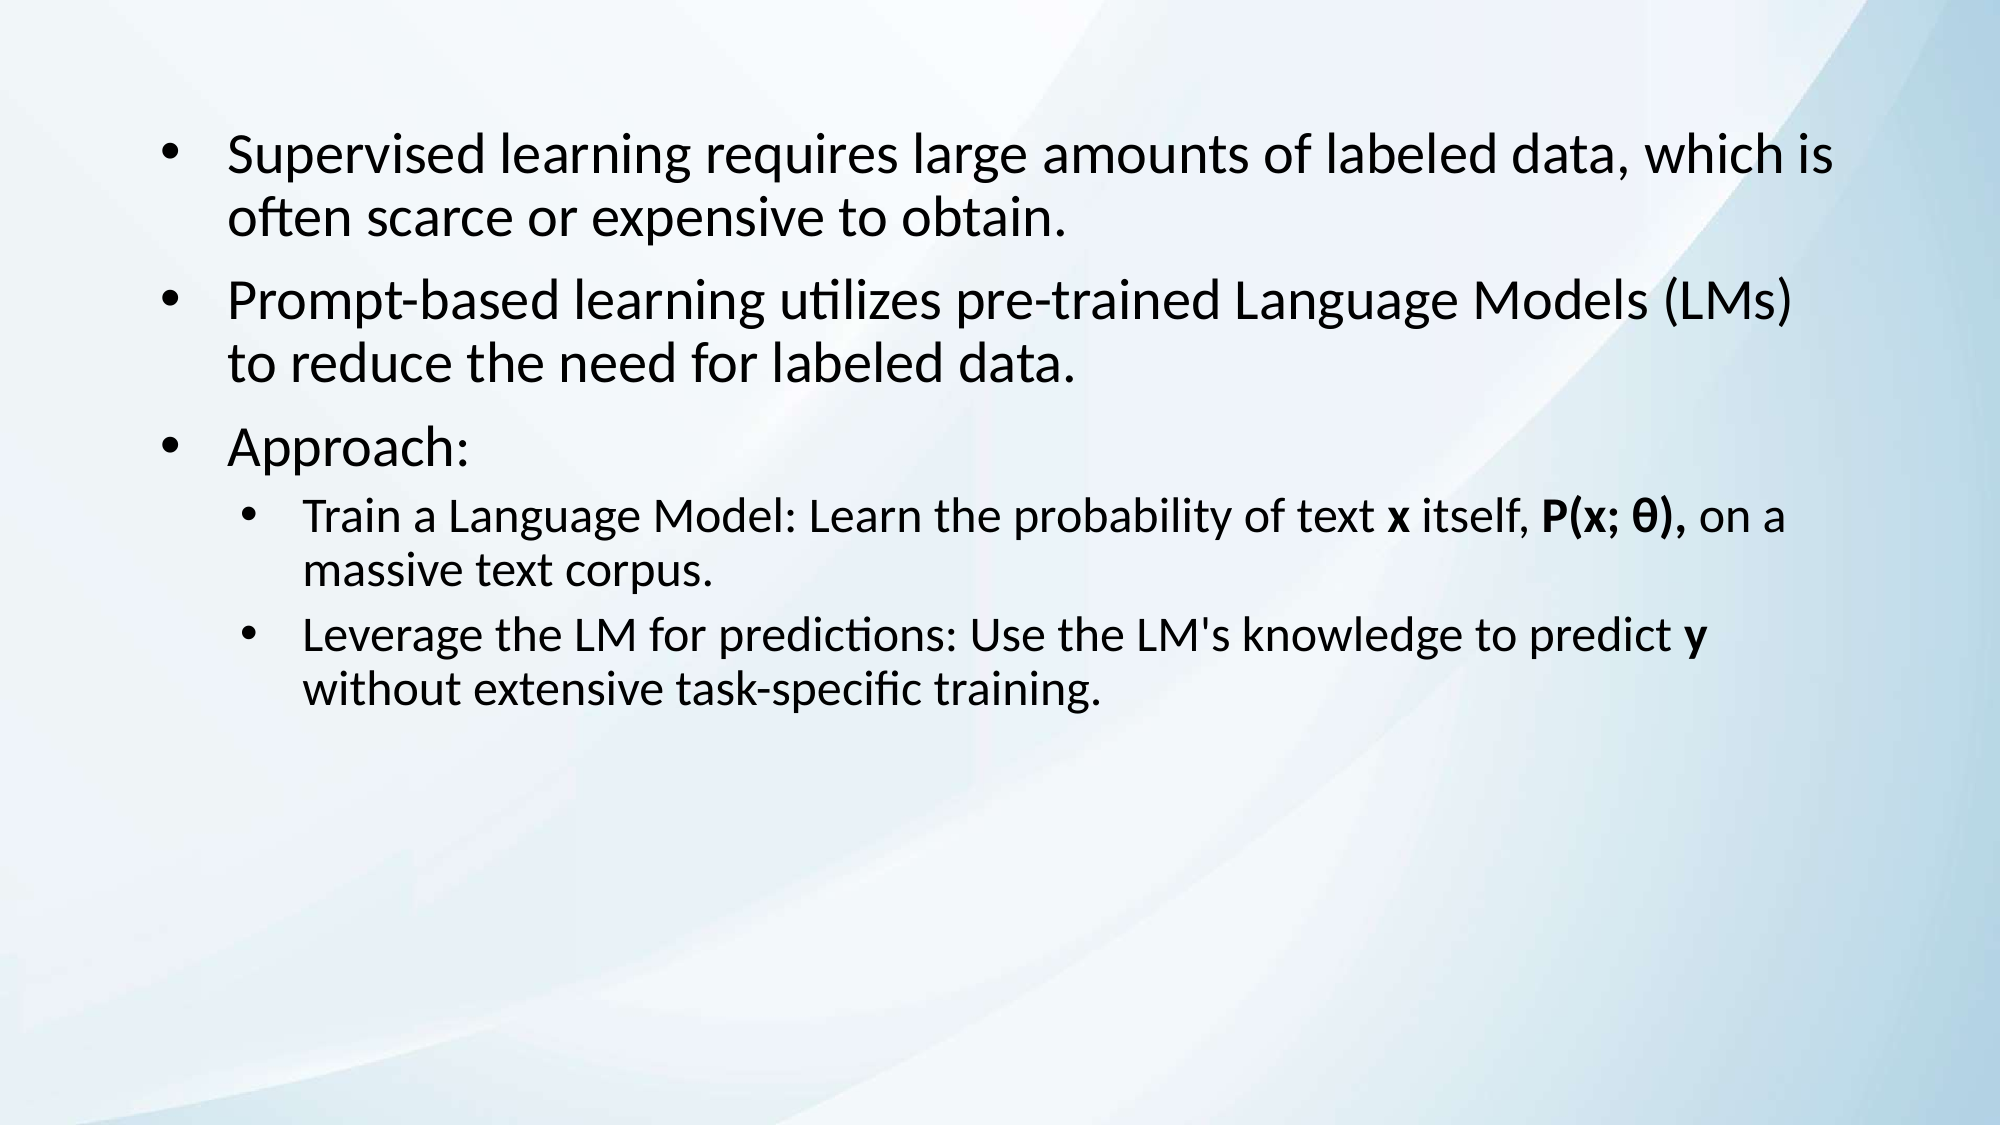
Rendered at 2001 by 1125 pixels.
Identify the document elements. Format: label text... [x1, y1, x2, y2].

picture [0, 0, 2000, 1125]
list Supervised learning requires large amounts of labeled data, which is often scarce or expensive to obtain. Prompt-based learning utilizes pre-trained Language Models (LMs) to reduce the need for labeled data. Approach: Train a Language Model: Learn the probability of text x itself, P(x; θ), on a massive text corpus. Leverage the LM for predictions: Use the LM's knowledge to predict y without extensive task-specific training. [137, 115, 1863, 999]
